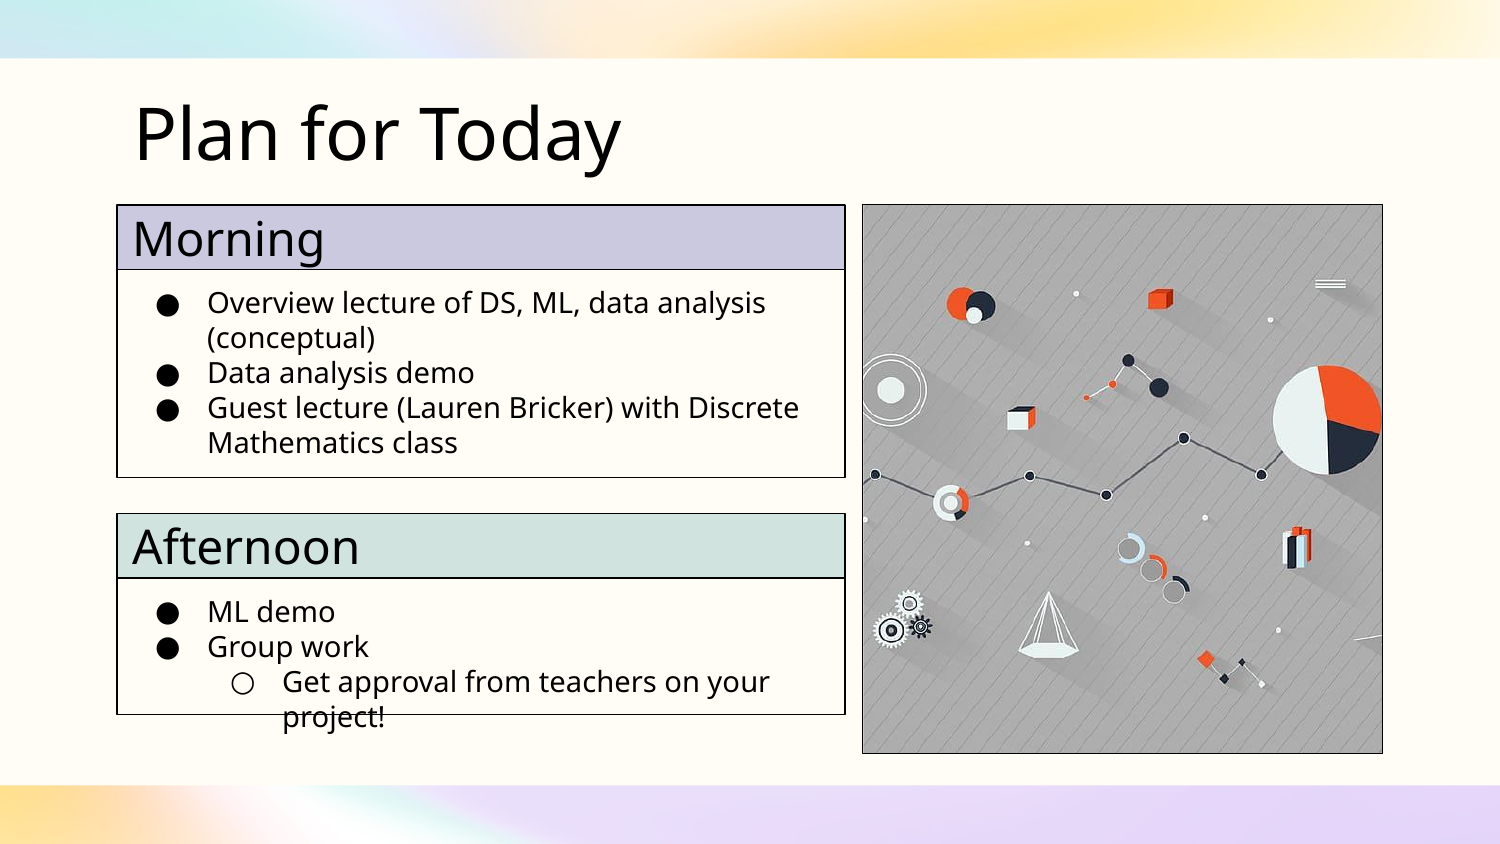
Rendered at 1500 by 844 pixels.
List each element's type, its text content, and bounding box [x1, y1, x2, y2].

title Morning [116, 205, 846, 270]
picture [0, 0, 1500, 58]
subtitle ML demo Group work Get approval from teachers on your project! [116, 579, 846, 715]
title Plan for Today [118, 72, 1382, 167]
title Afternoon [116, 513, 846, 579]
picture [0, 786, 1500, 844]
picture [863, 204, 1383, 753]
subtitle Overview lecture of DS, ML, data analysis (conceptual) Data analysis demo Guest lecture (Lauren Bricker) with Discrete Mathematics class [116, 270, 846, 478]
